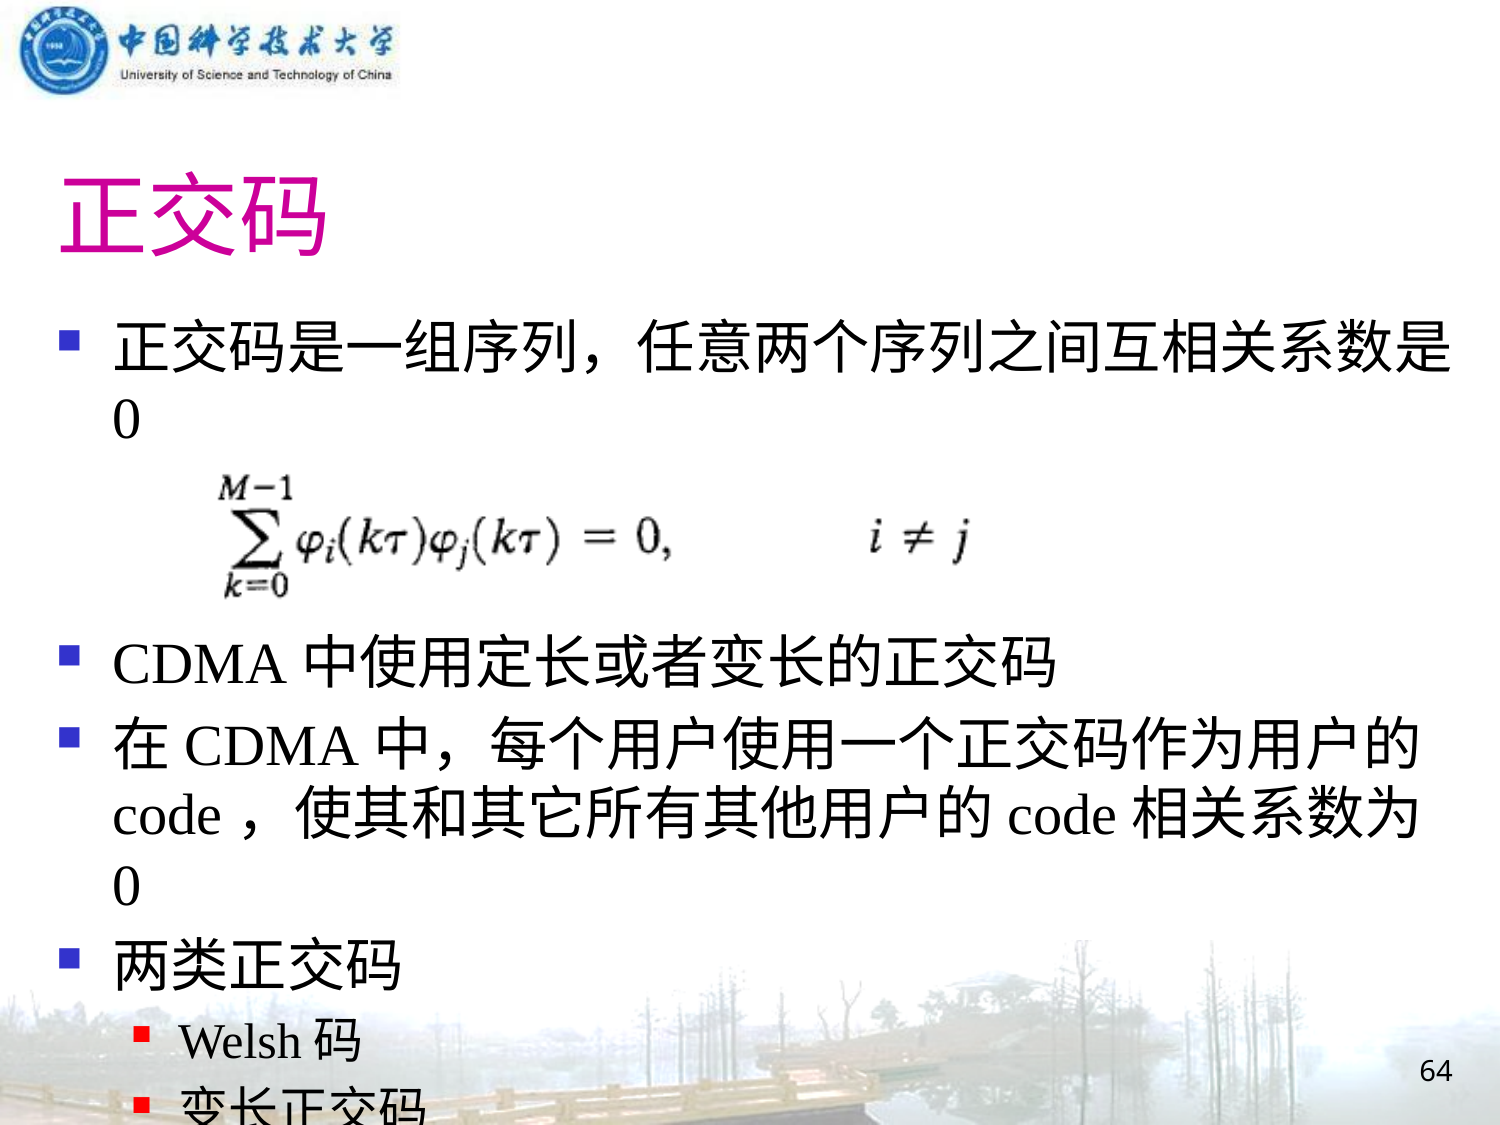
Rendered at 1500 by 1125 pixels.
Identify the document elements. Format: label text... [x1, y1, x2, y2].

picture [182, 455, 987, 610]
title 正交码 [40, 34, 1468, 276]
slide_number 64 [1154, 1023, 1468, 1100]
picture [0, 0, 422, 103]
list 正交码是一组序列，任意两个序列之间互相关系数是0 CDMA中使用定长或者变长的正交码 在CDMA中，每个用户使用一个正交码作为用户的code，使其和其它所有其他用户的code相关系数为0 两类正交码 Welsh码 变长正交码 [40, 302, 1470, 1007]
